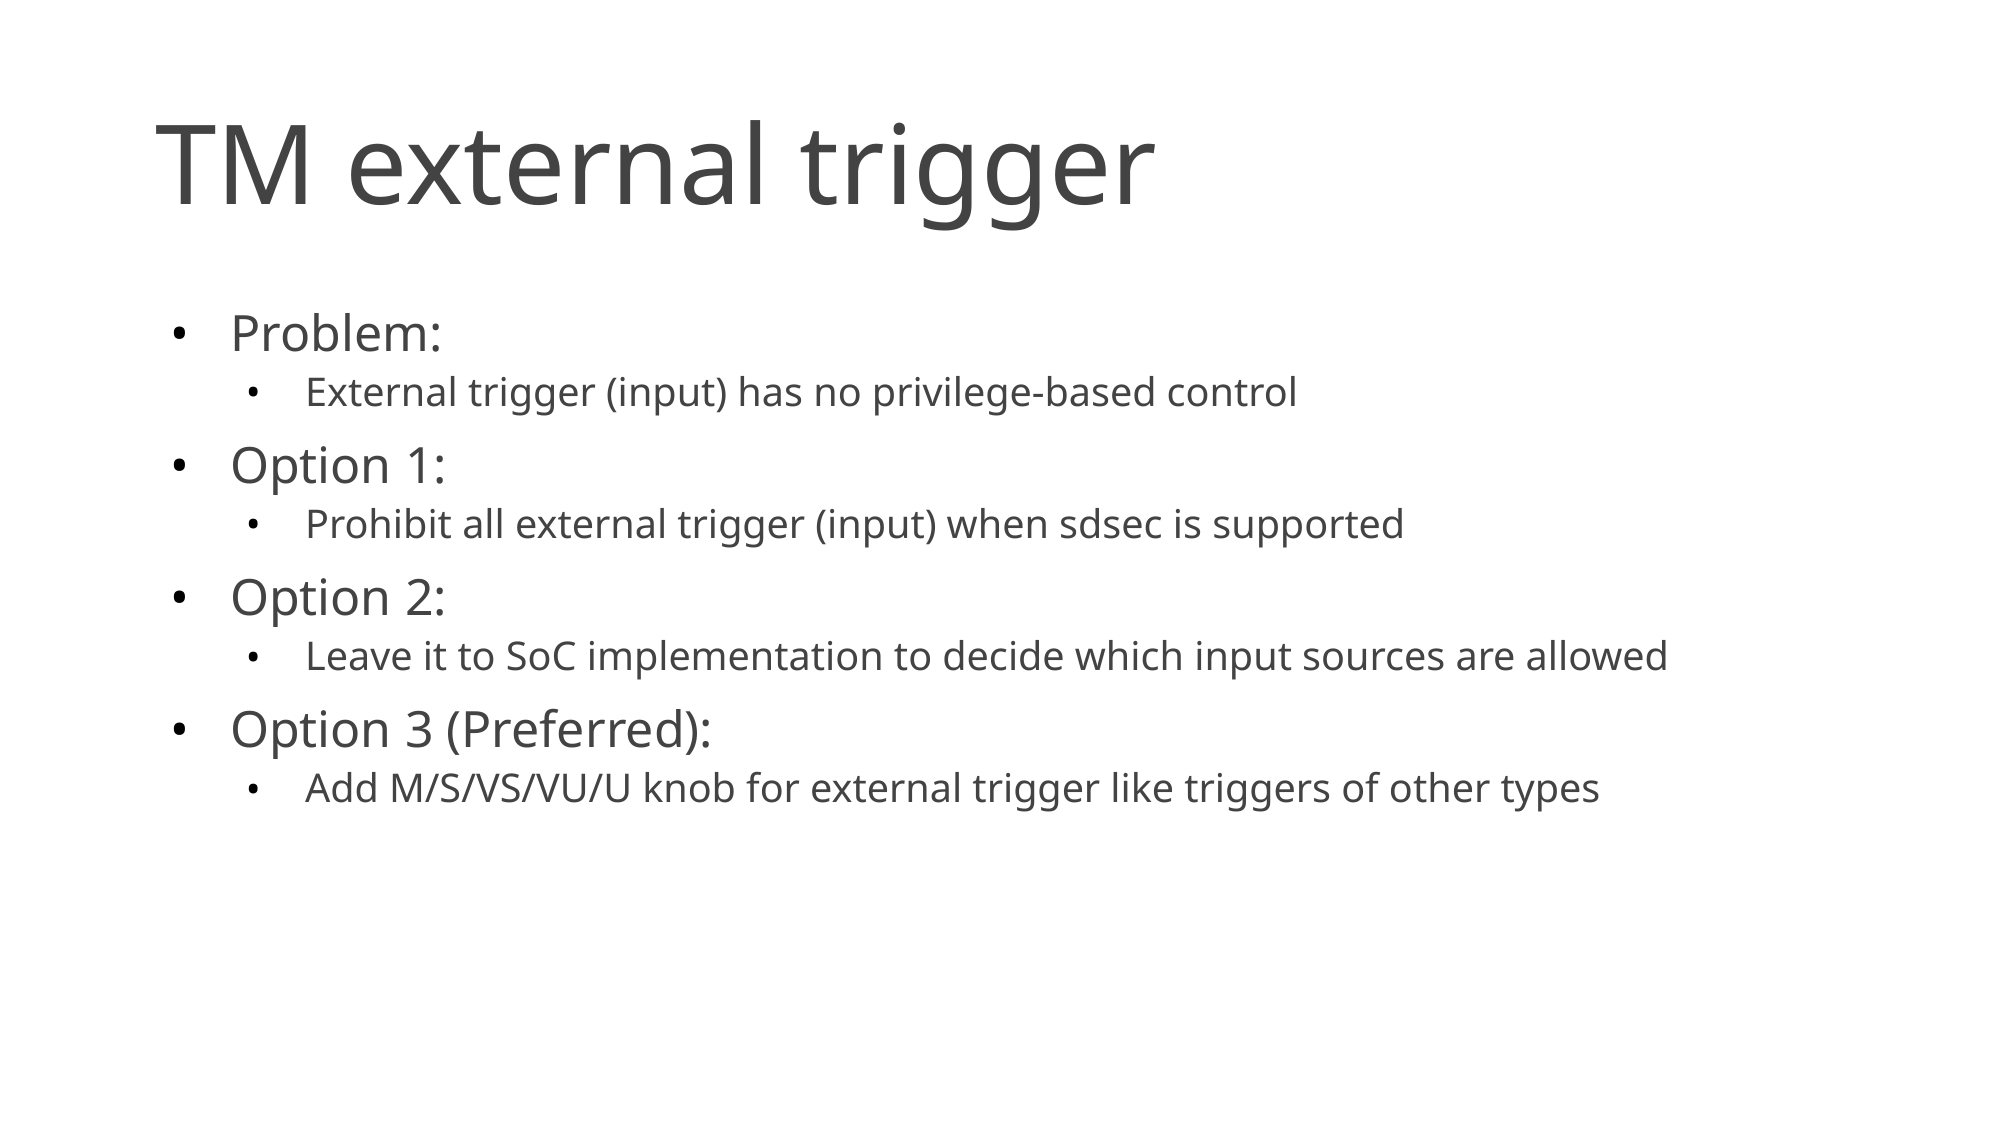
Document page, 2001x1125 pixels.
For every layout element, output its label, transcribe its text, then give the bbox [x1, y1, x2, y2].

list Problem: External trigger (input) has no privilege-based control Option 1: Prohibit all external trigger (input) when sdsec is supported Option 2: Leave it to SoC implementation to decide which input sources are allowed Option 3 (Preferred): Add M/S/VS/VU/U knob for external trigger like triggers of other types [137, 299, 1863, 1014]
title TM external trigger [137, 59, 1863, 278]
